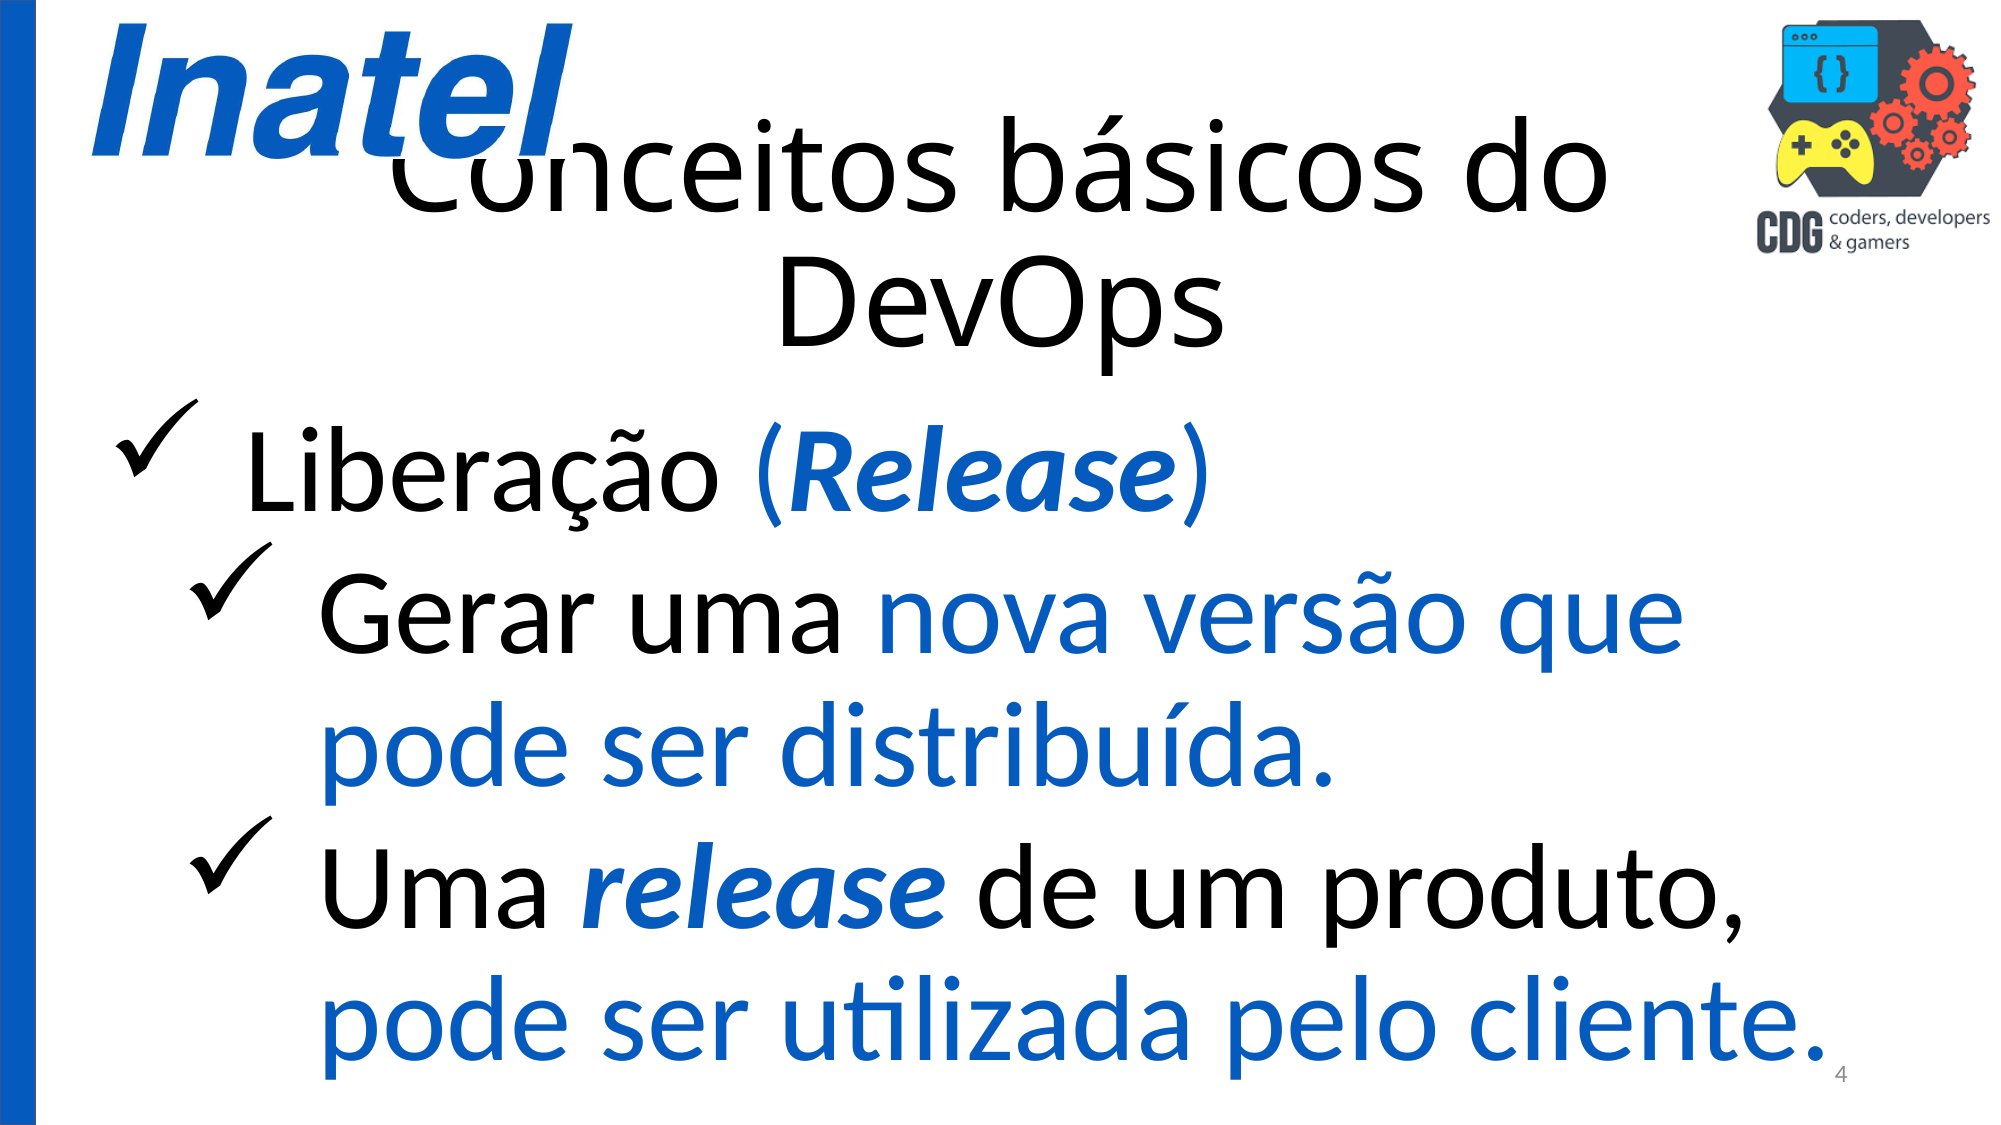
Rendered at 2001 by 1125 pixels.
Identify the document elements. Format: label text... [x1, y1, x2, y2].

text_box [0, 0, 36, 1125]
title Conceitos básicos do DevOps [249, 175, 1750, 382]
slide_number 4 [1412, 1042, 1863, 1103]
picture [1745, 10, 2000, 266]
picture [91, 23, 573, 159]
subtitle Liberação (Release) Gerar uma nova versão que pode ser distribuída. Uma release de um produto, pode ser utilizada pelo cliente. [91, 398, 1974, 1102]
